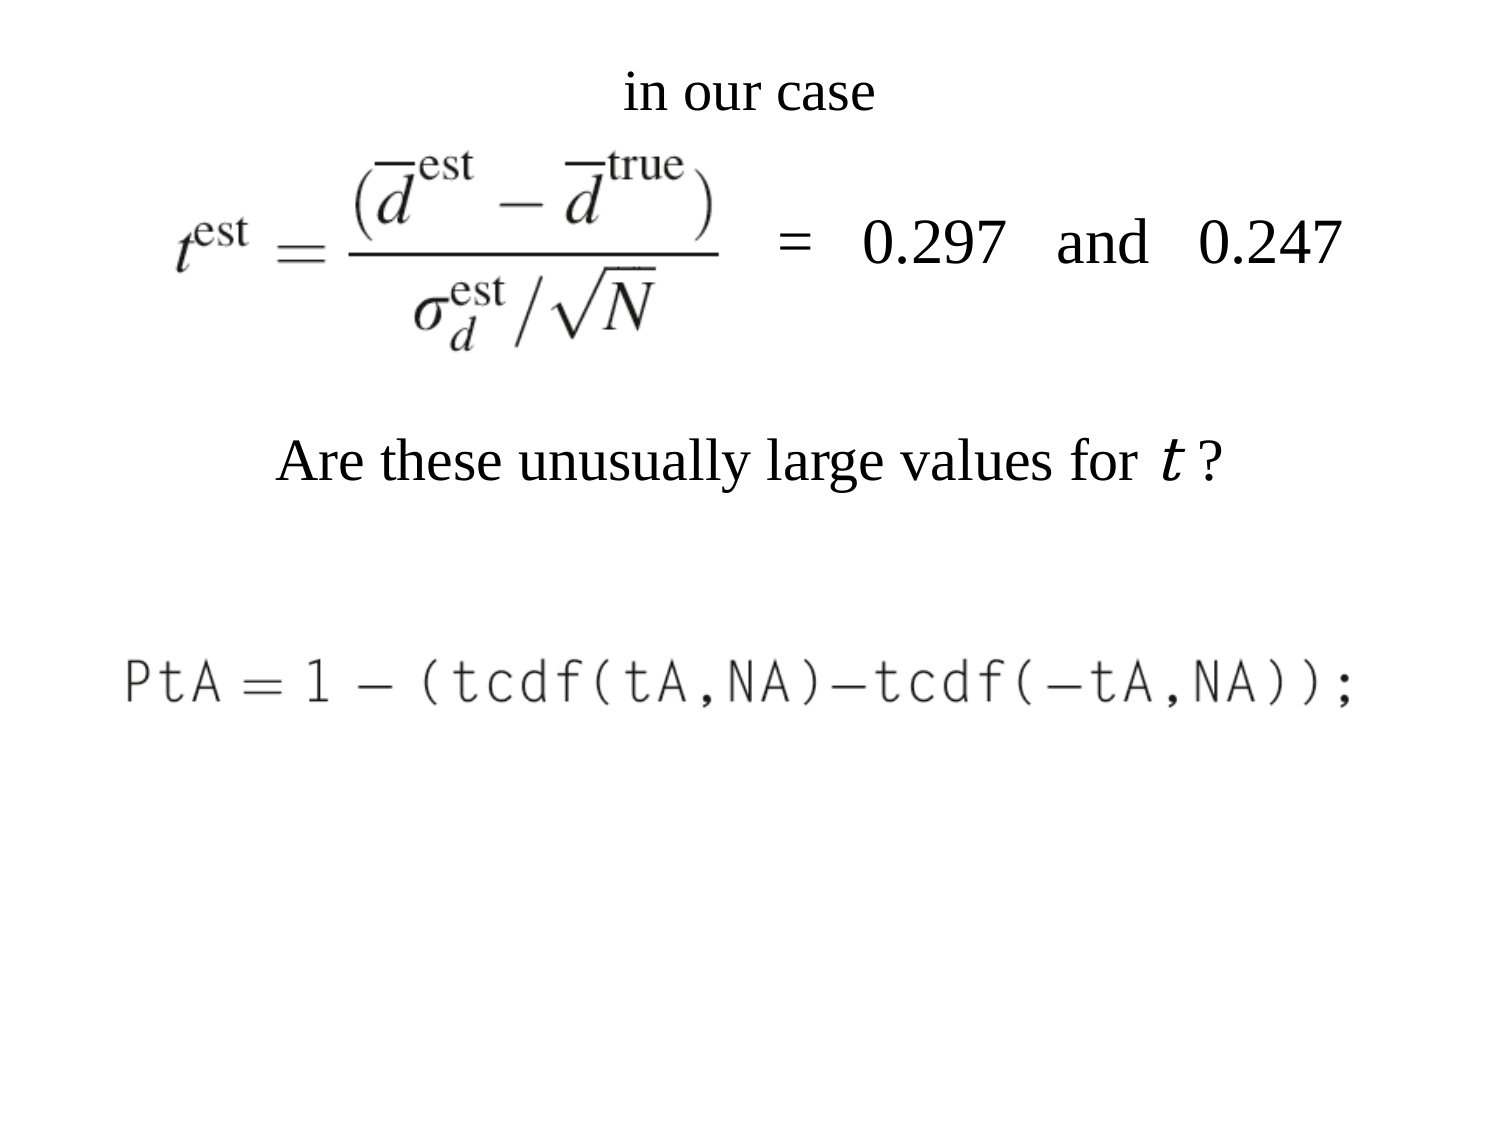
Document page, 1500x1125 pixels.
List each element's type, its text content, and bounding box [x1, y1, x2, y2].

text_box Are these unusually large values for t ? [0, 412, 1500, 500]
picture [99, 624, 1376, 738]
picture [162, 124, 751, 363]
text_box = 0.297 and 0.247 [762, 162, 1388, 313]
title in our case [0, 24, 1500, 150]
